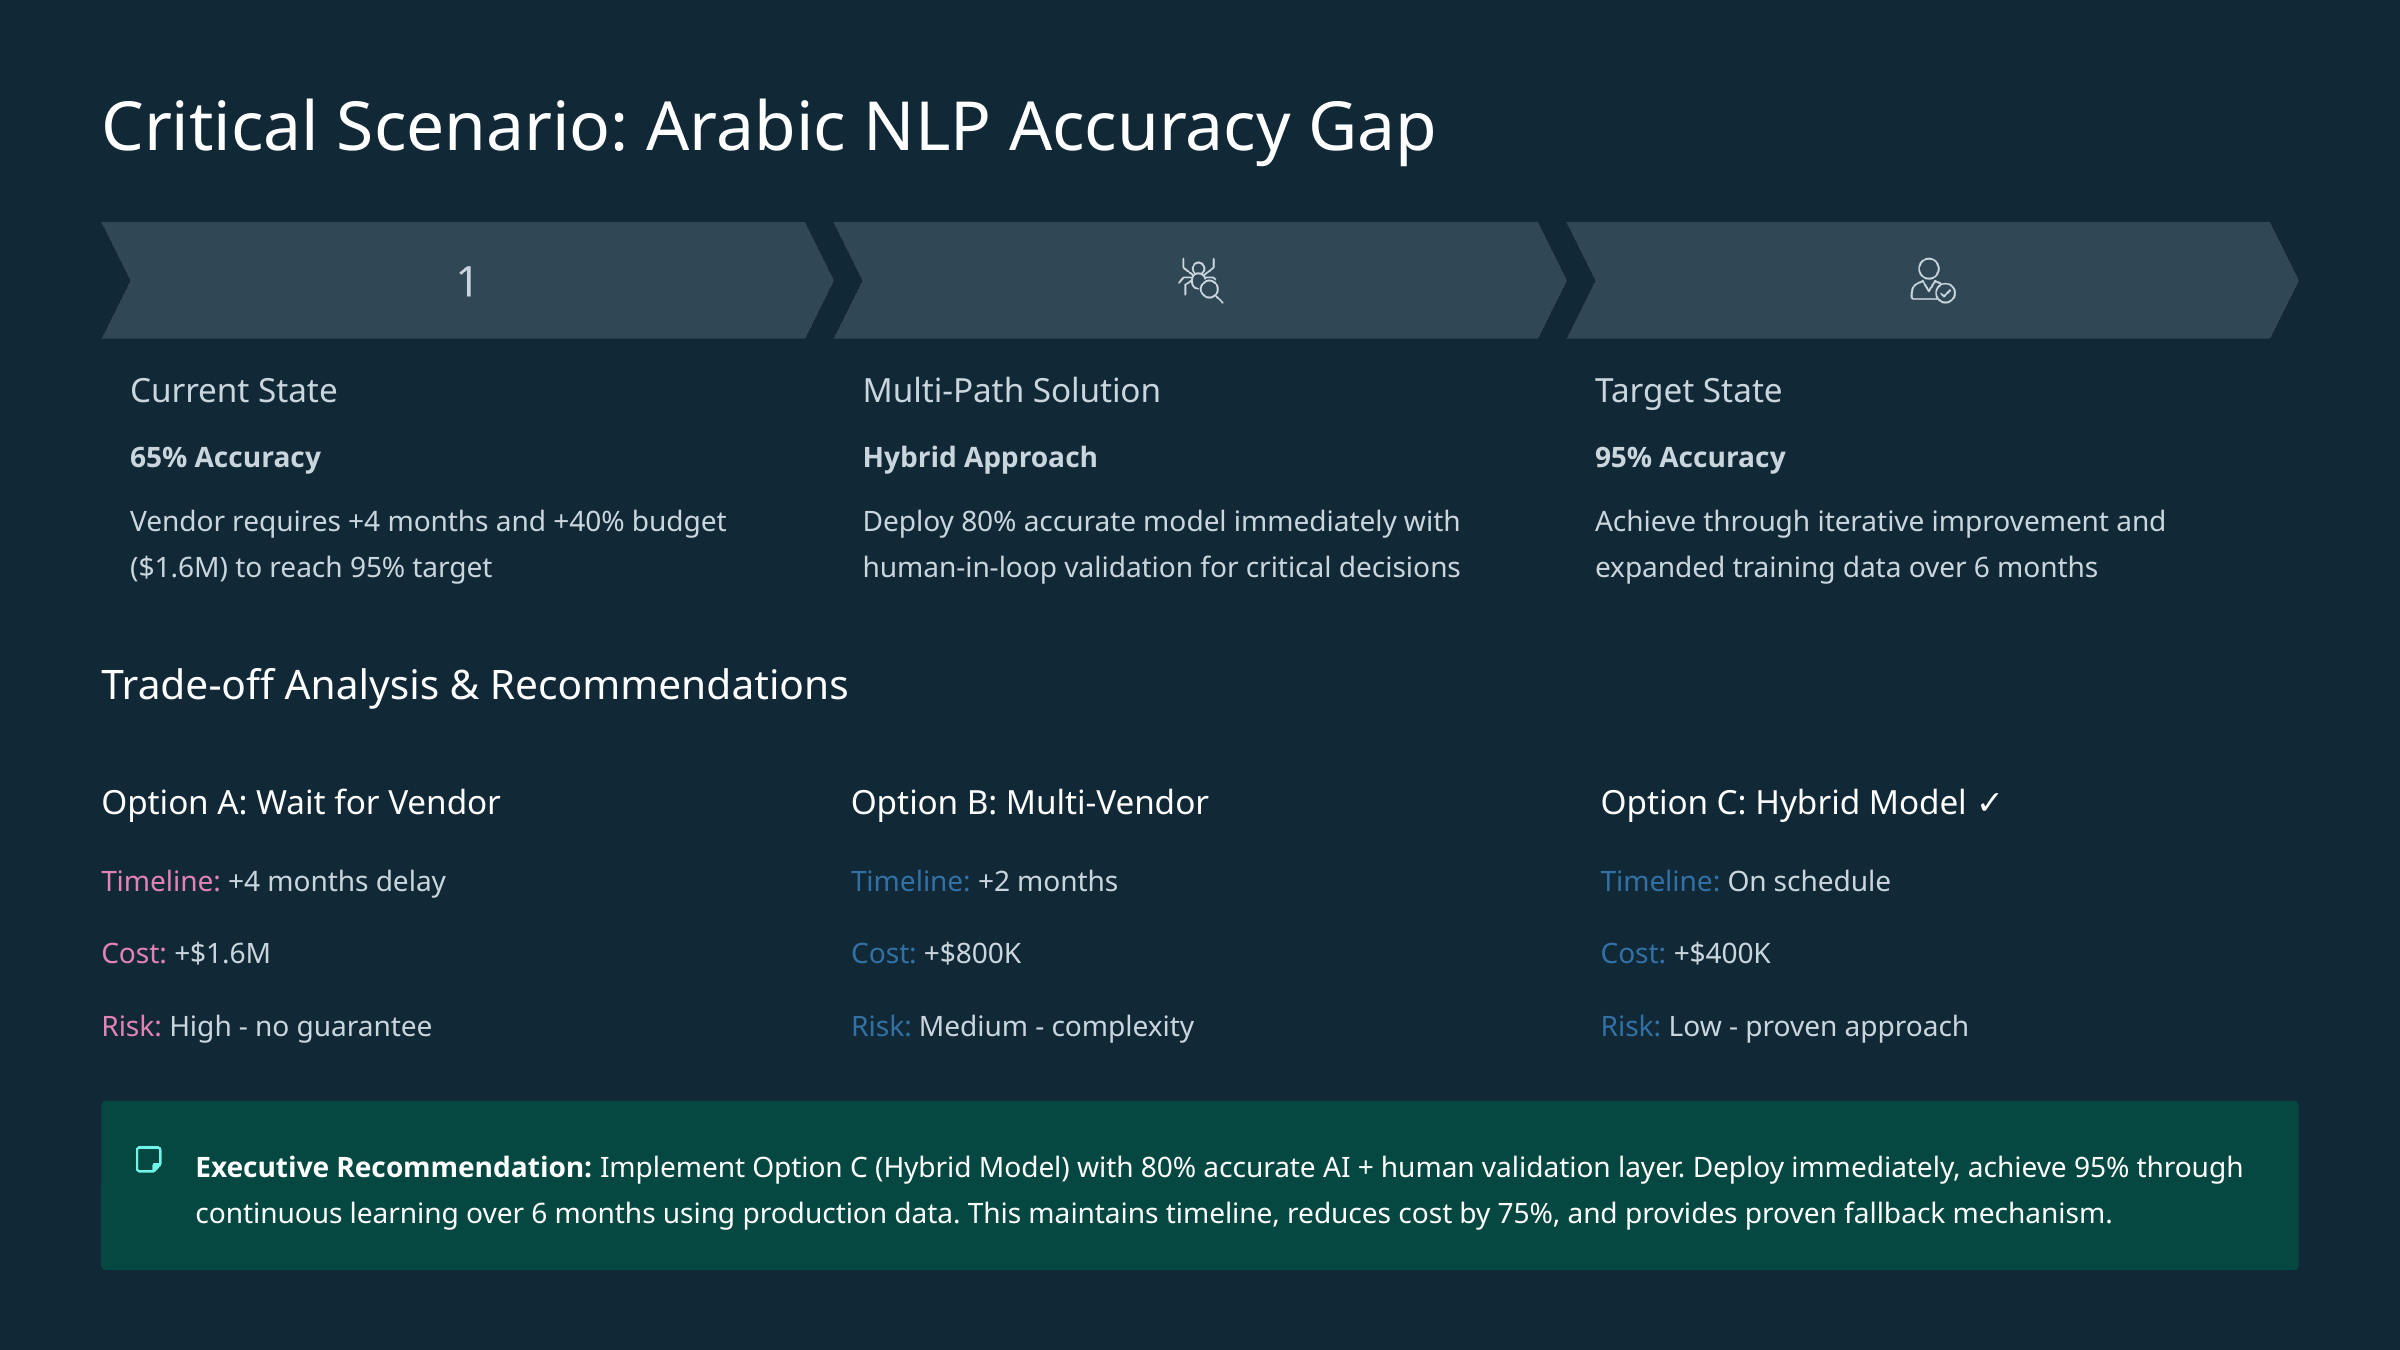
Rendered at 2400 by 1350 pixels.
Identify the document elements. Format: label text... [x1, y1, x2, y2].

text_box Risk: High - no guarantee [101, 995, 780, 1043]
text_box Executive Recommendation: Implement Option C (Hybrid Model) with 80% accurate AI + human validation layer. Deploy immediately, achieve 95% through continuous learning over 6 months using production data. This maintains timeline, reduces cost by 75%, and provides proven fallback mechanism. [195, 1137, 2270, 1230]
text_box Trade-off Analysis & Recommendations [101, 656, 1064, 708]
text_box Achieve through iterative improvement and expanded training data over 6 months [1595, 491, 2270, 584]
text_box Critical Scenario: Arabic NLP Accuracy Gap [101, 79, 1854, 165]
text_box Multi-Path Solution [862, 367, 1250, 411]
text_box 65% Accuracy [130, 427, 805, 474]
text_box Vendor requires +4 months and +40% budget ($1.6M) to reach 95% target [130, 491, 805, 584]
picture [101, 222, 2299, 339]
text_box Timeline: +2 months [850, 851, 1529, 898]
text_box Cost: +$800K [850, 923, 1529, 970]
text_box Target State [1595, 367, 1936, 411]
text_box Timeline: On schedule [1600, 851, 2302, 898]
picture [130, 1144, 167, 1174]
text_box 95% Accuracy [1595, 427, 2270, 474]
text_box Option B: Multi-Vendor [850, 779, 1304, 823]
text_box Cost: +$400K [1600, 923, 2302, 970]
text_box Current State [130, 367, 471, 411]
text_box Cost: +$1.6M [101, 923, 780, 970]
text_box Risk: Low - proven approach [1600, 995, 2302, 1043]
text_box Hybrid Approach [862, 427, 1538, 474]
text_box Timeline: +4 months delay [101, 851, 780, 898]
text_box Option C: Hybrid Model ✓ [1600, 779, 2101, 823]
text_box Option A: Wait for Vendor [101, 779, 616, 823]
text_box [101, 1100, 2299, 1271]
text_box Deploy 80% accurate model immediately with human-in-loop validation for critical decisions [862, 491, 1538, 584]
text_box Risk: Medium - complexity [850, 995, 1529, 1043]
